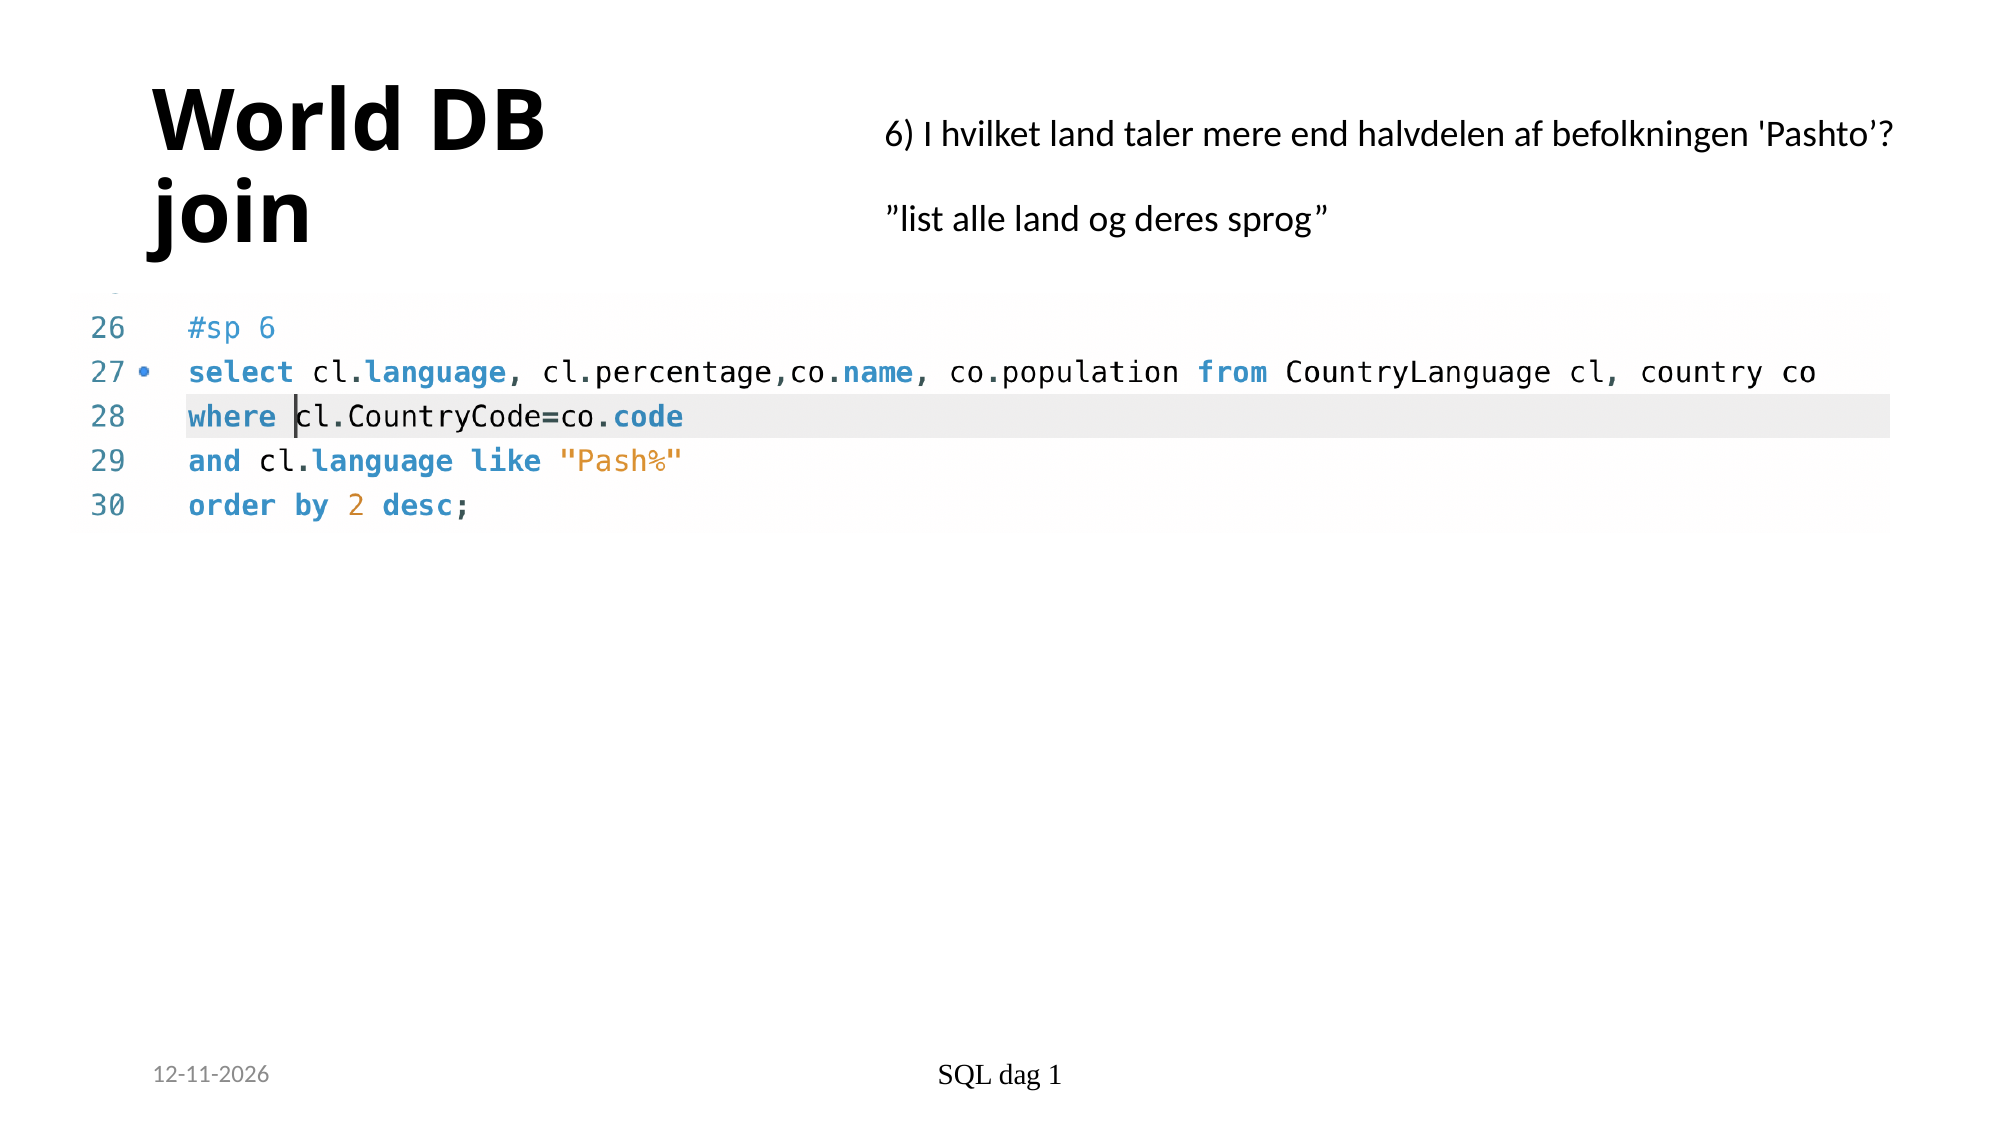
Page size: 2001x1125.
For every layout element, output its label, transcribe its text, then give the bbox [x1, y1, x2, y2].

text_box 6) I hvilket land taler mere end halvdelen af befolkningen 'Pashto’? ”list alle land og deres sprog” [869, 79, 1916, 246]
picture [70, 293, 1890, 533]
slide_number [137, 1042, 588, 1103]
footer SQL dag 1 [662, 1042, 1338, 1103]
title World DB join [137, 59, 1863, 278]
